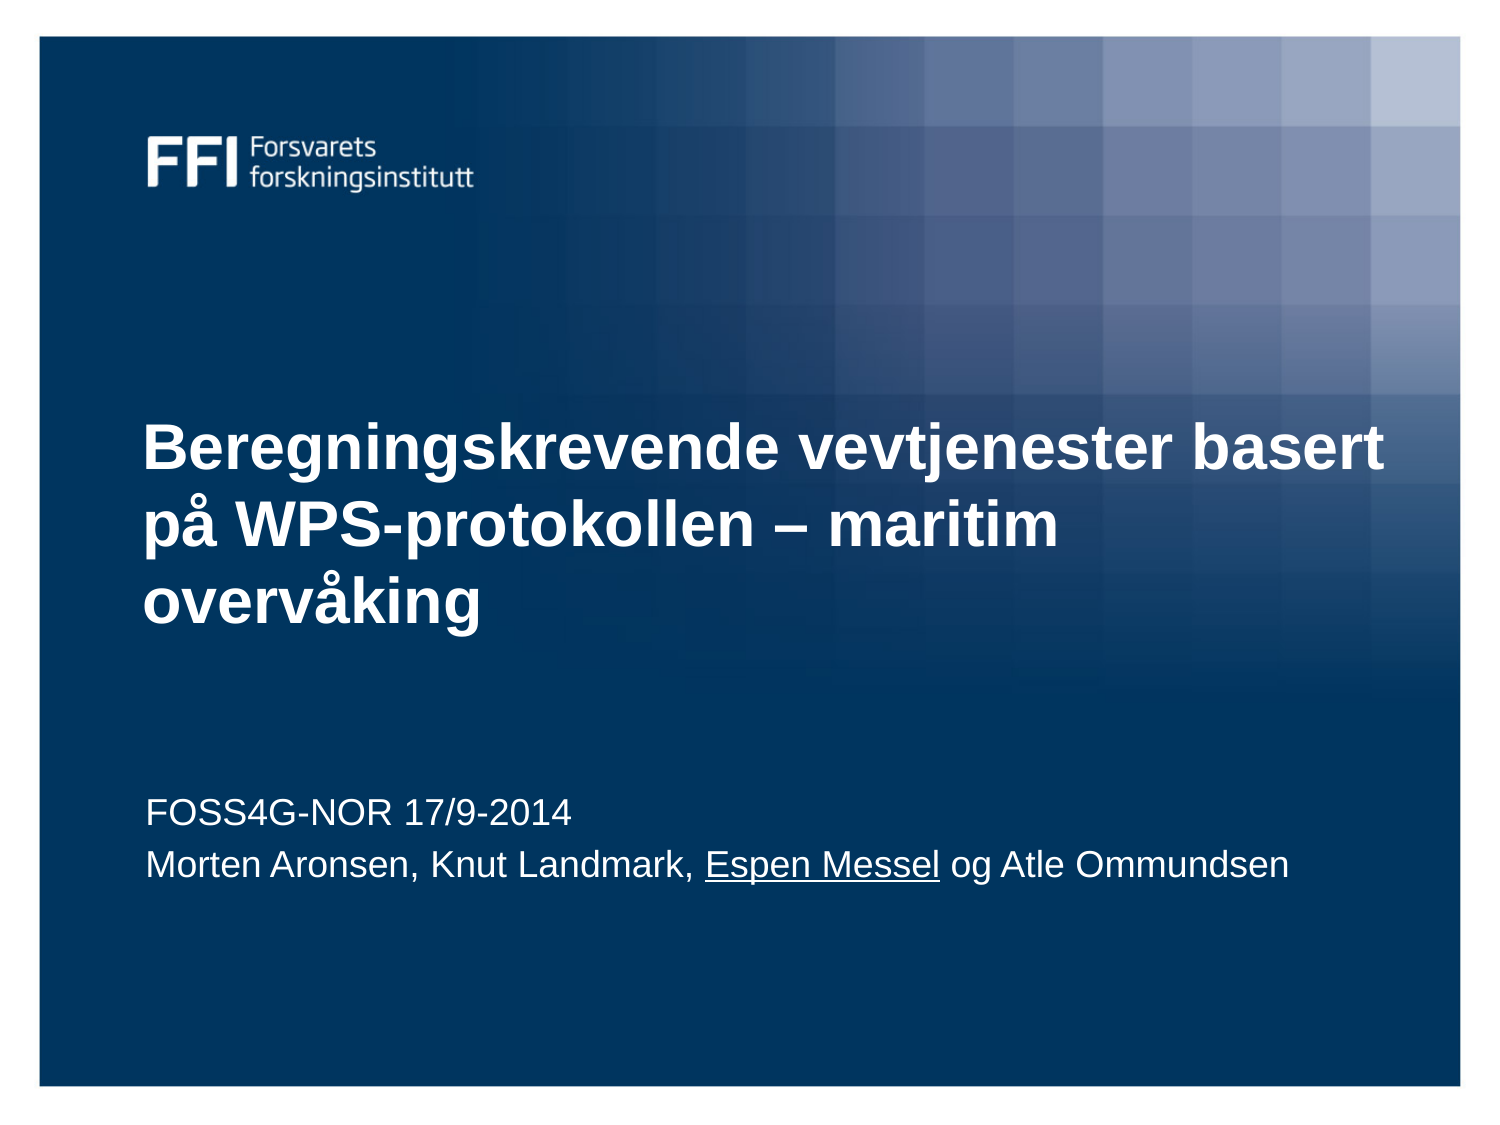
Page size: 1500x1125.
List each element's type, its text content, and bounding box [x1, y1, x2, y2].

picture [0, 0, 1500, 1125]
title Beregningskrevende vevtjenester basert på WPS-protokollen – maritim overvåking [127, 397, 1415, 646]
subtitle FOSS4G-NOR 17/9-2014 Morten Aronsen, Knut Landmark, Espen Messel og Atle Ommundsen [130, 727, 1418, 925]
